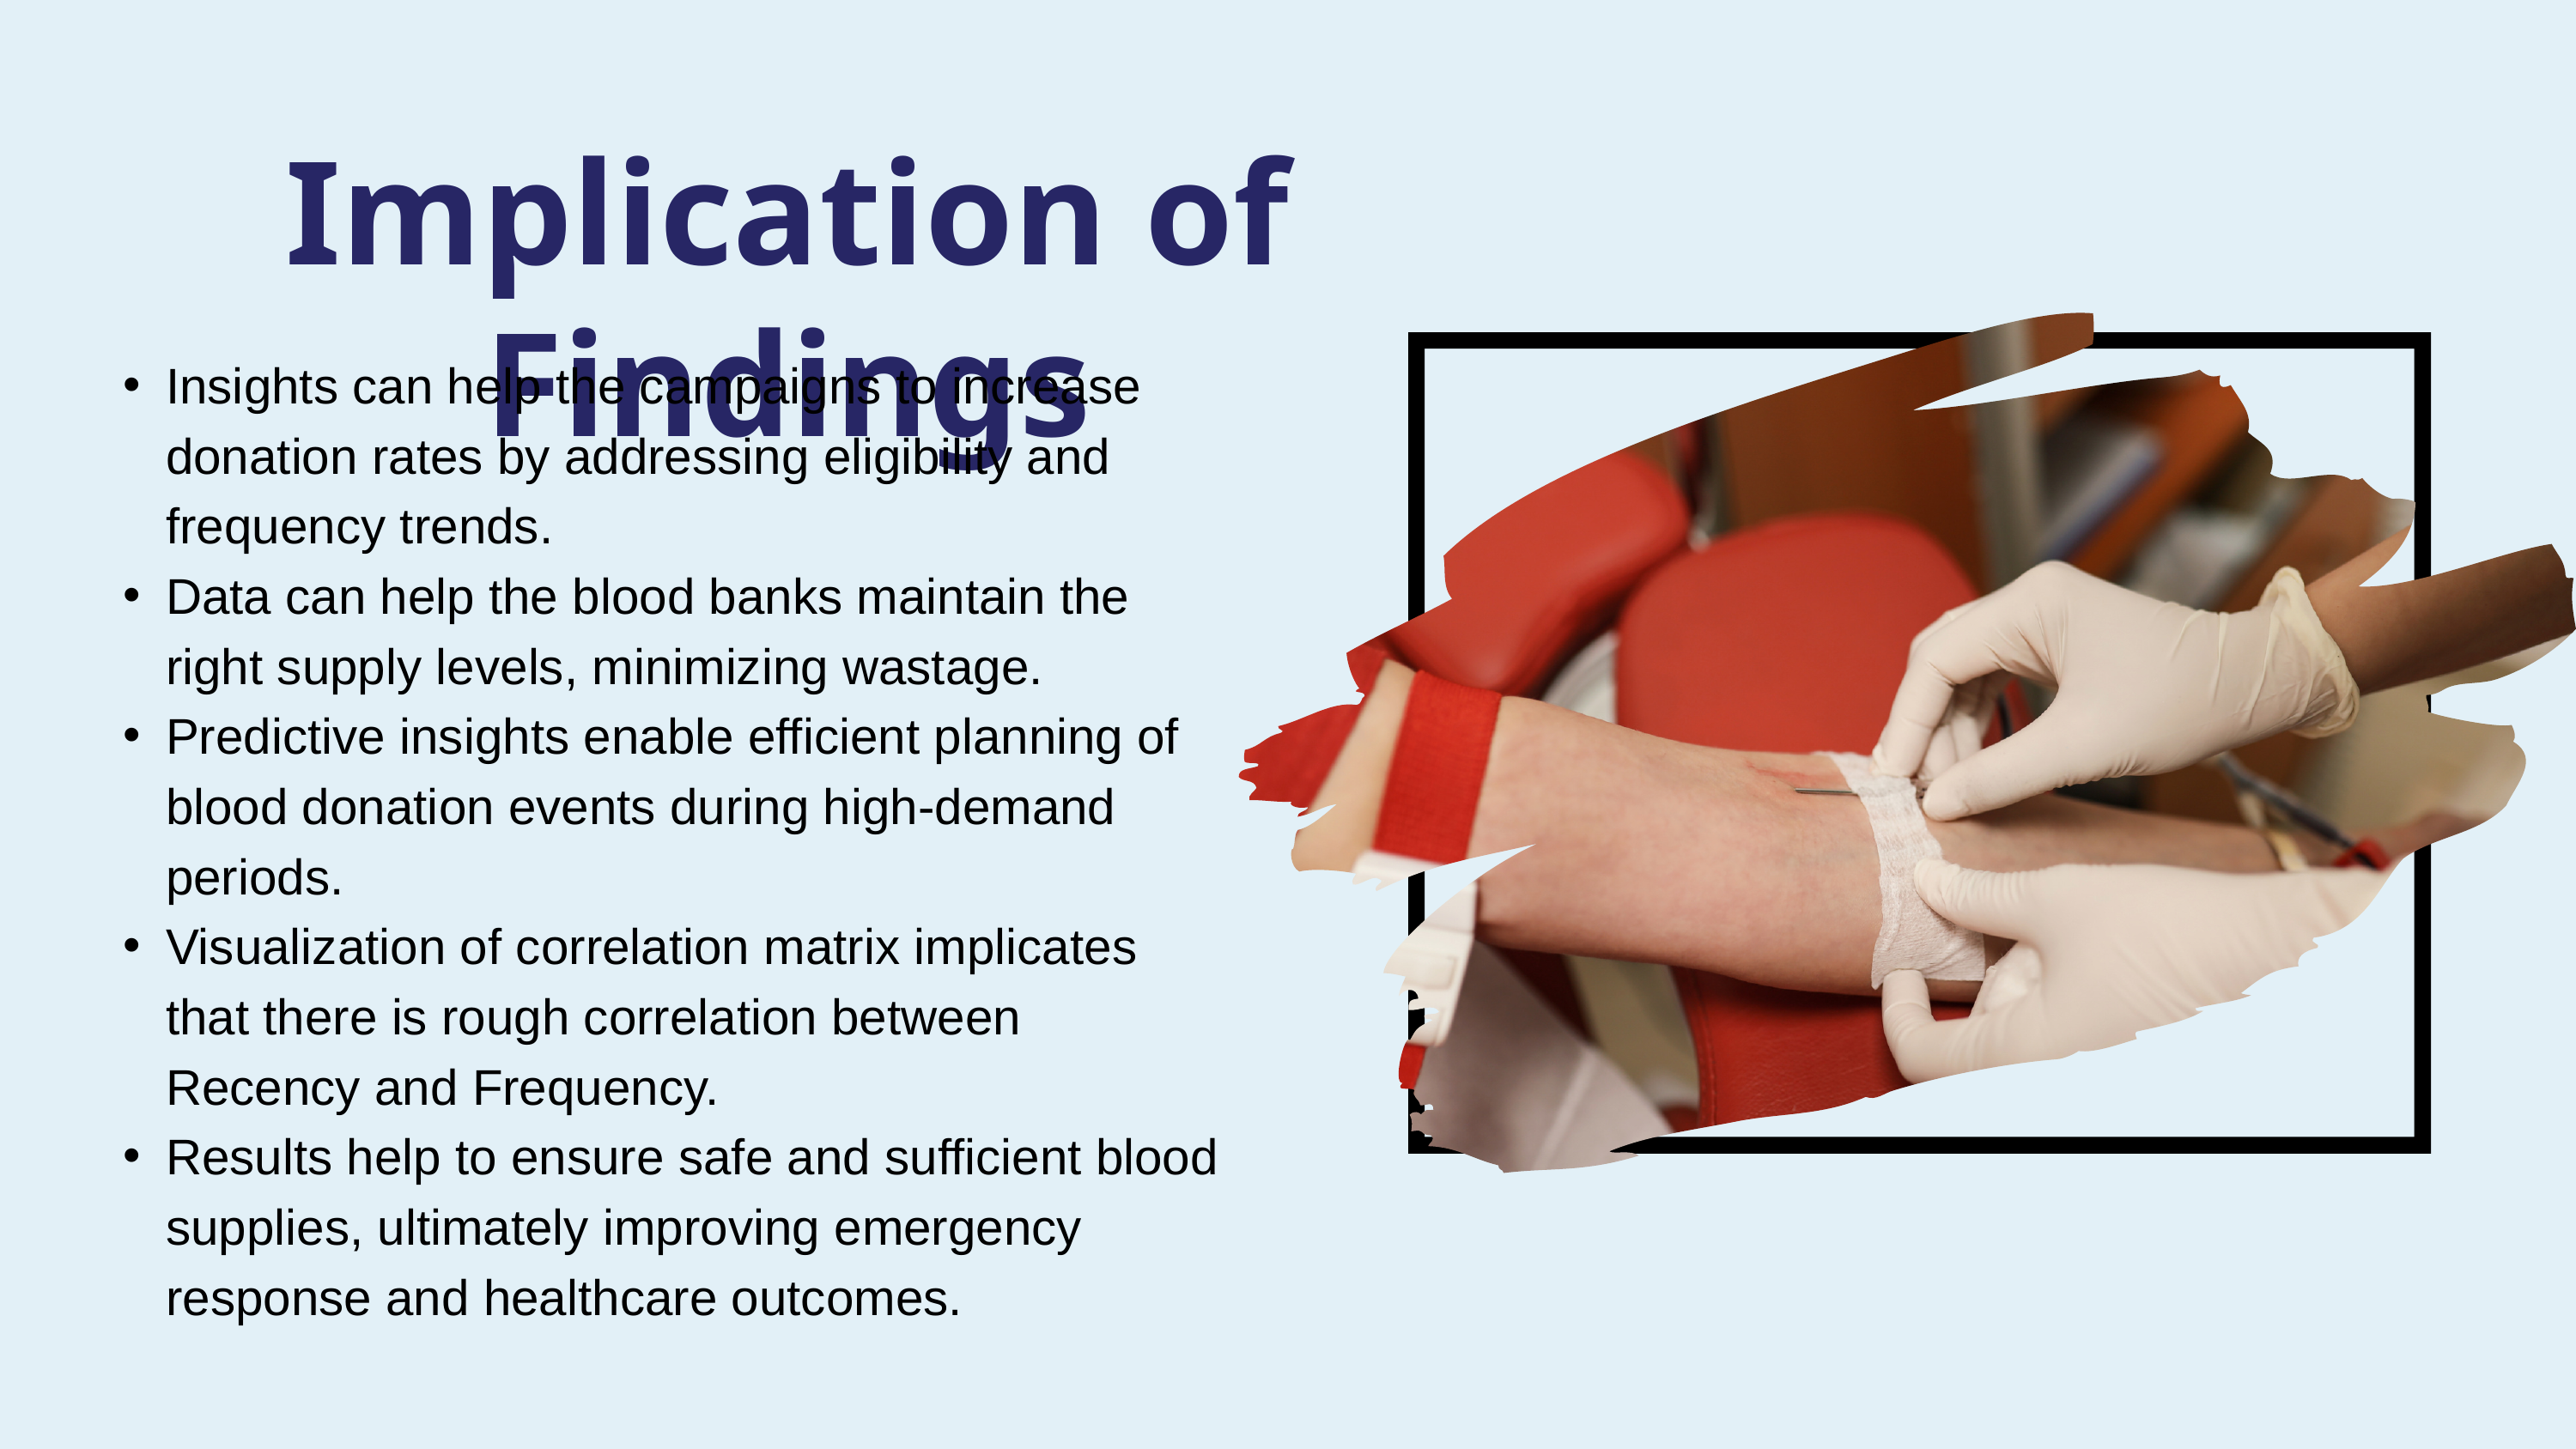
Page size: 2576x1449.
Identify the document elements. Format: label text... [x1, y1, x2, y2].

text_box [1238, 312, 2576, 1173]
text_box Implication of Findings [100, 122, 1475, 466]
text_box Insights can help the campaigns to increase donation rates by addressing eligibility and frequency trends. Data can help the blood banks maintain the right supply levels, minimizing wastage. Predictive insights enable efficient planning of blood donation events during high-demand periods. Visualization of correlation matrix implicates that there is rough correlation between Recency and Frequency. Results help to ensure safe and sufficient blood supplies, ultimately improving emergency response and healthcare outcomes. [80, 343, 1222, 1325]
